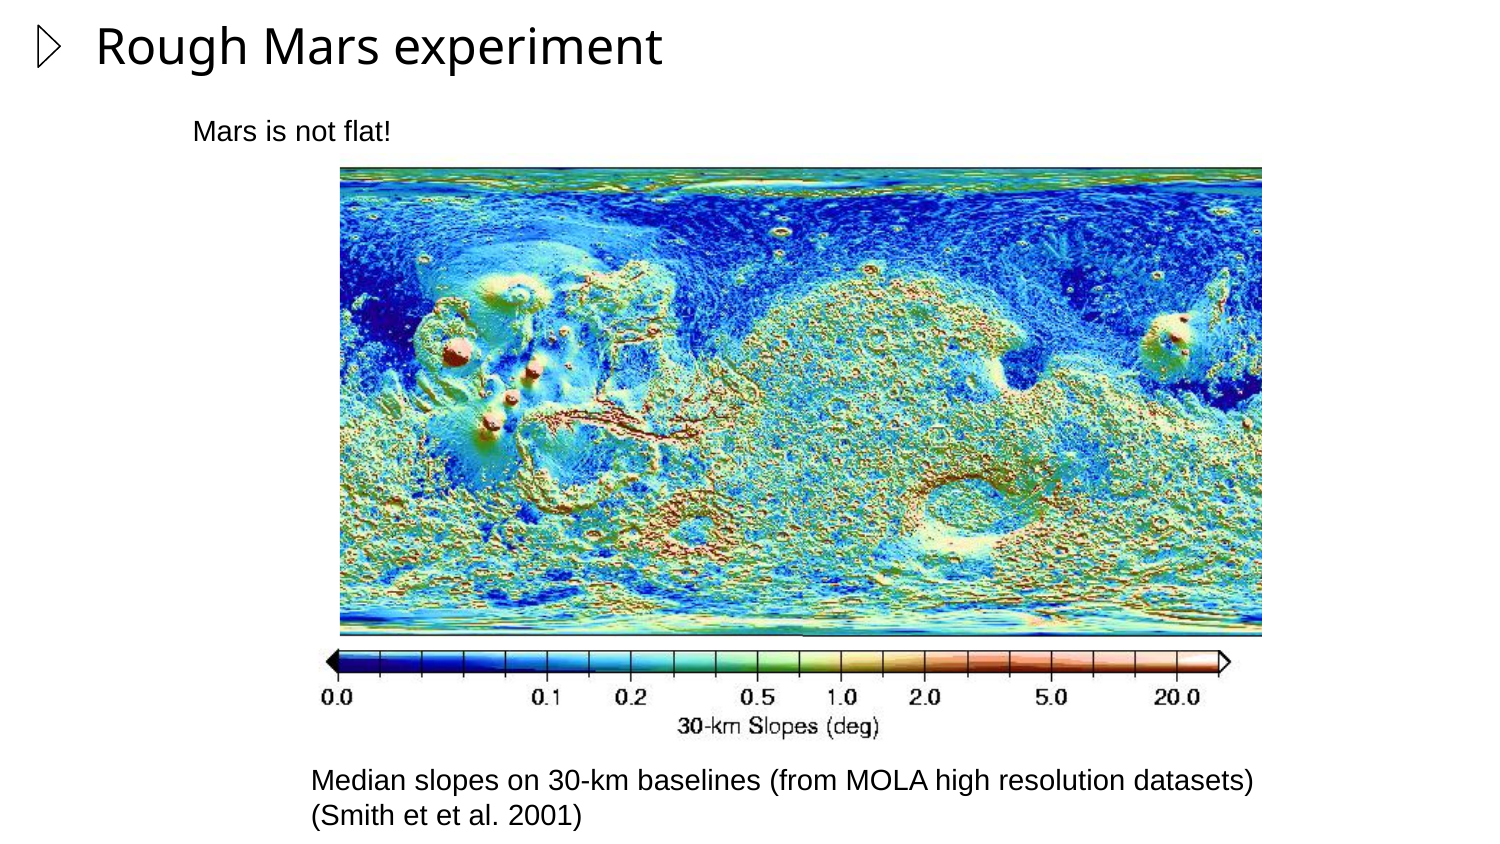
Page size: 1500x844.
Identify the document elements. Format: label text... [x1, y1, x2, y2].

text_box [295, 153, 1263, 754]
text_box Mars is not flat! [177, 92, 900, 180]
title Rough Mars experiment [80, 0, 1478, 94]
text_box Median slopes on 30-km baselines (from MOLA high resolution datasets) (Smith et et al. 2001) [296, 753, 1327, 839]
